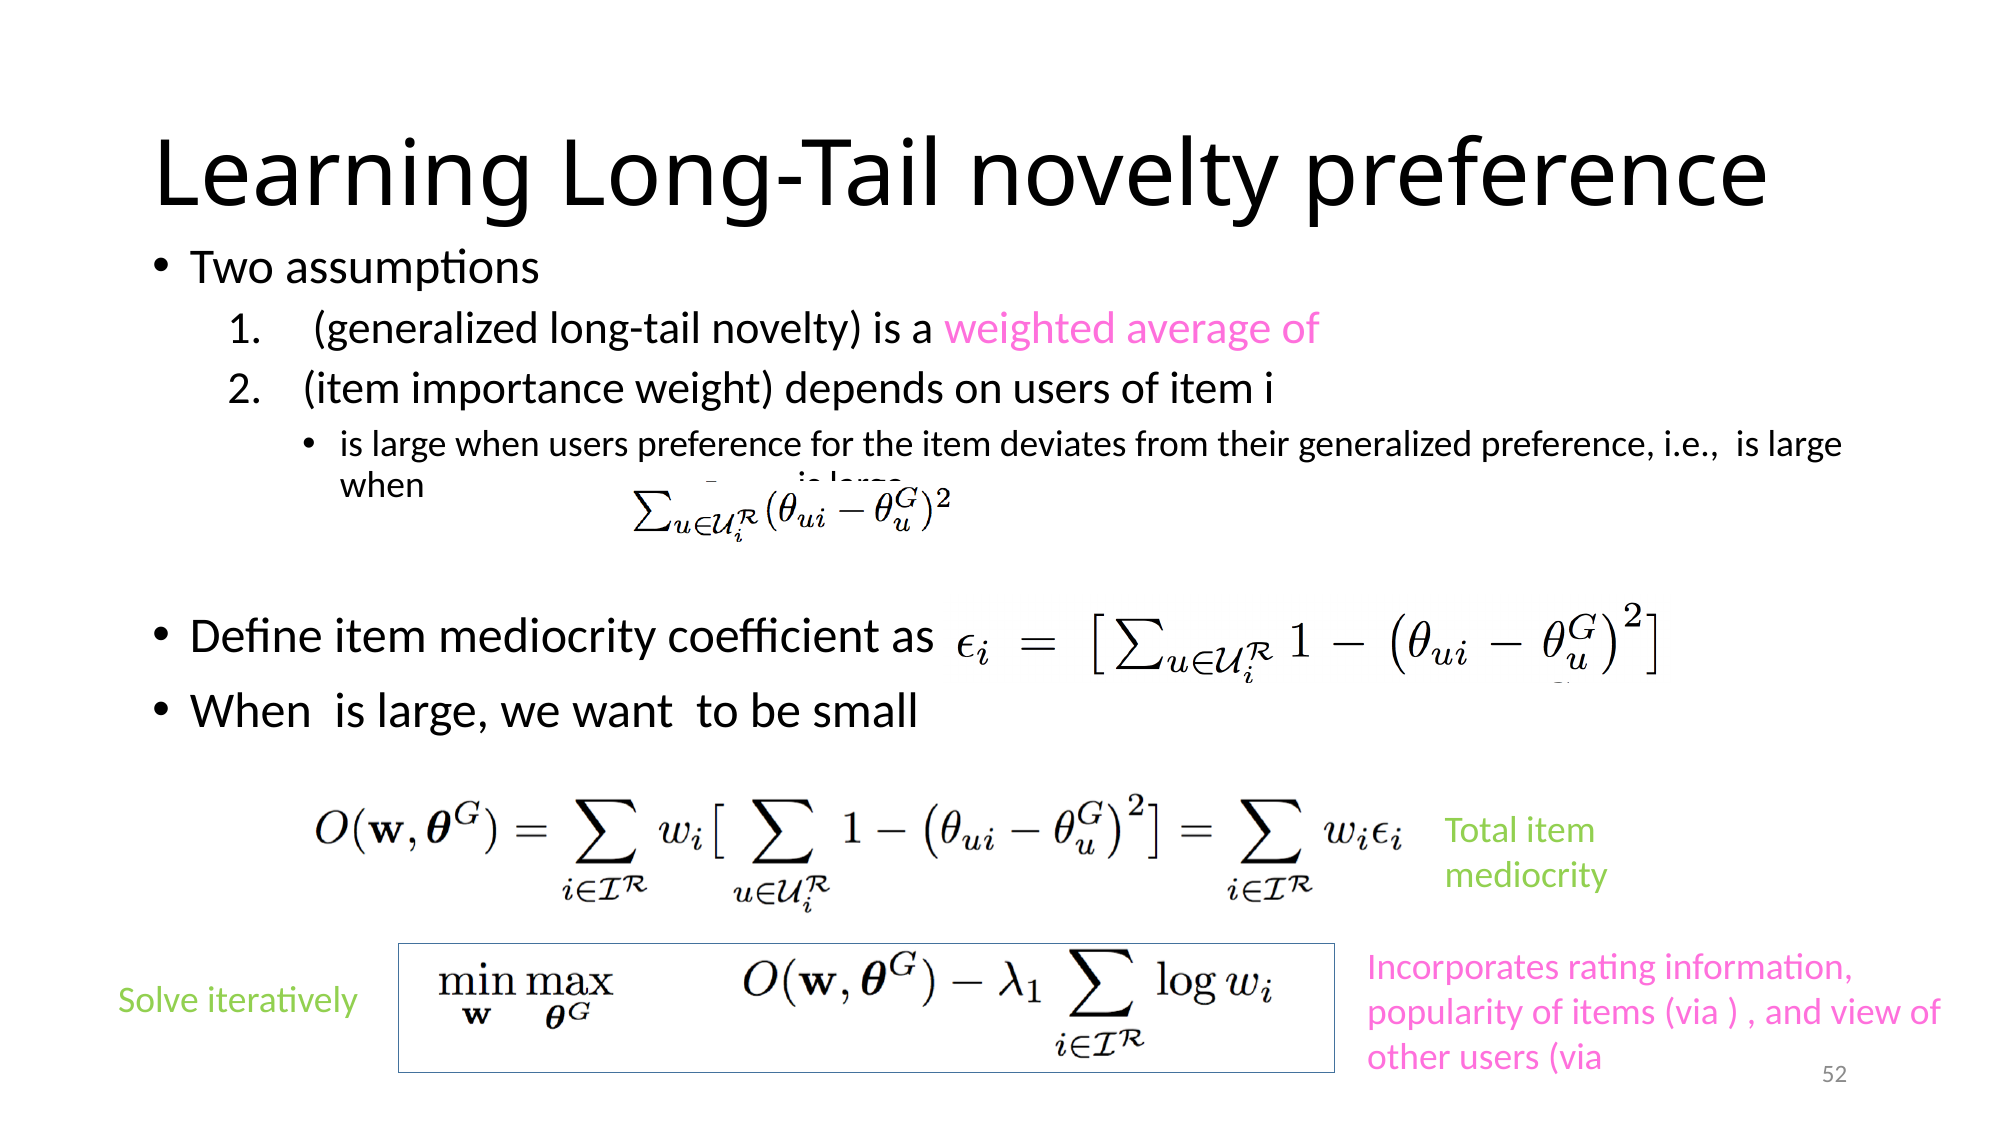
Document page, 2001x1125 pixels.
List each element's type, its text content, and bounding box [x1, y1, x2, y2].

picture [621, 481, 955, 542]
text_box Solve iteratively [103, 967, 374, 1028]
picture [289, 792, 1441, 933]
title Learning Long-Tail novelty preference [137, 67, 1863, 285]
picture [398, 943, 1335, 1073]
slide_number 52 [1412, 1042, 1863, 1103]
text_box Total item mediocrity [1441, 797, 1652, 903]
picture [943, 594, 1671, 683]
